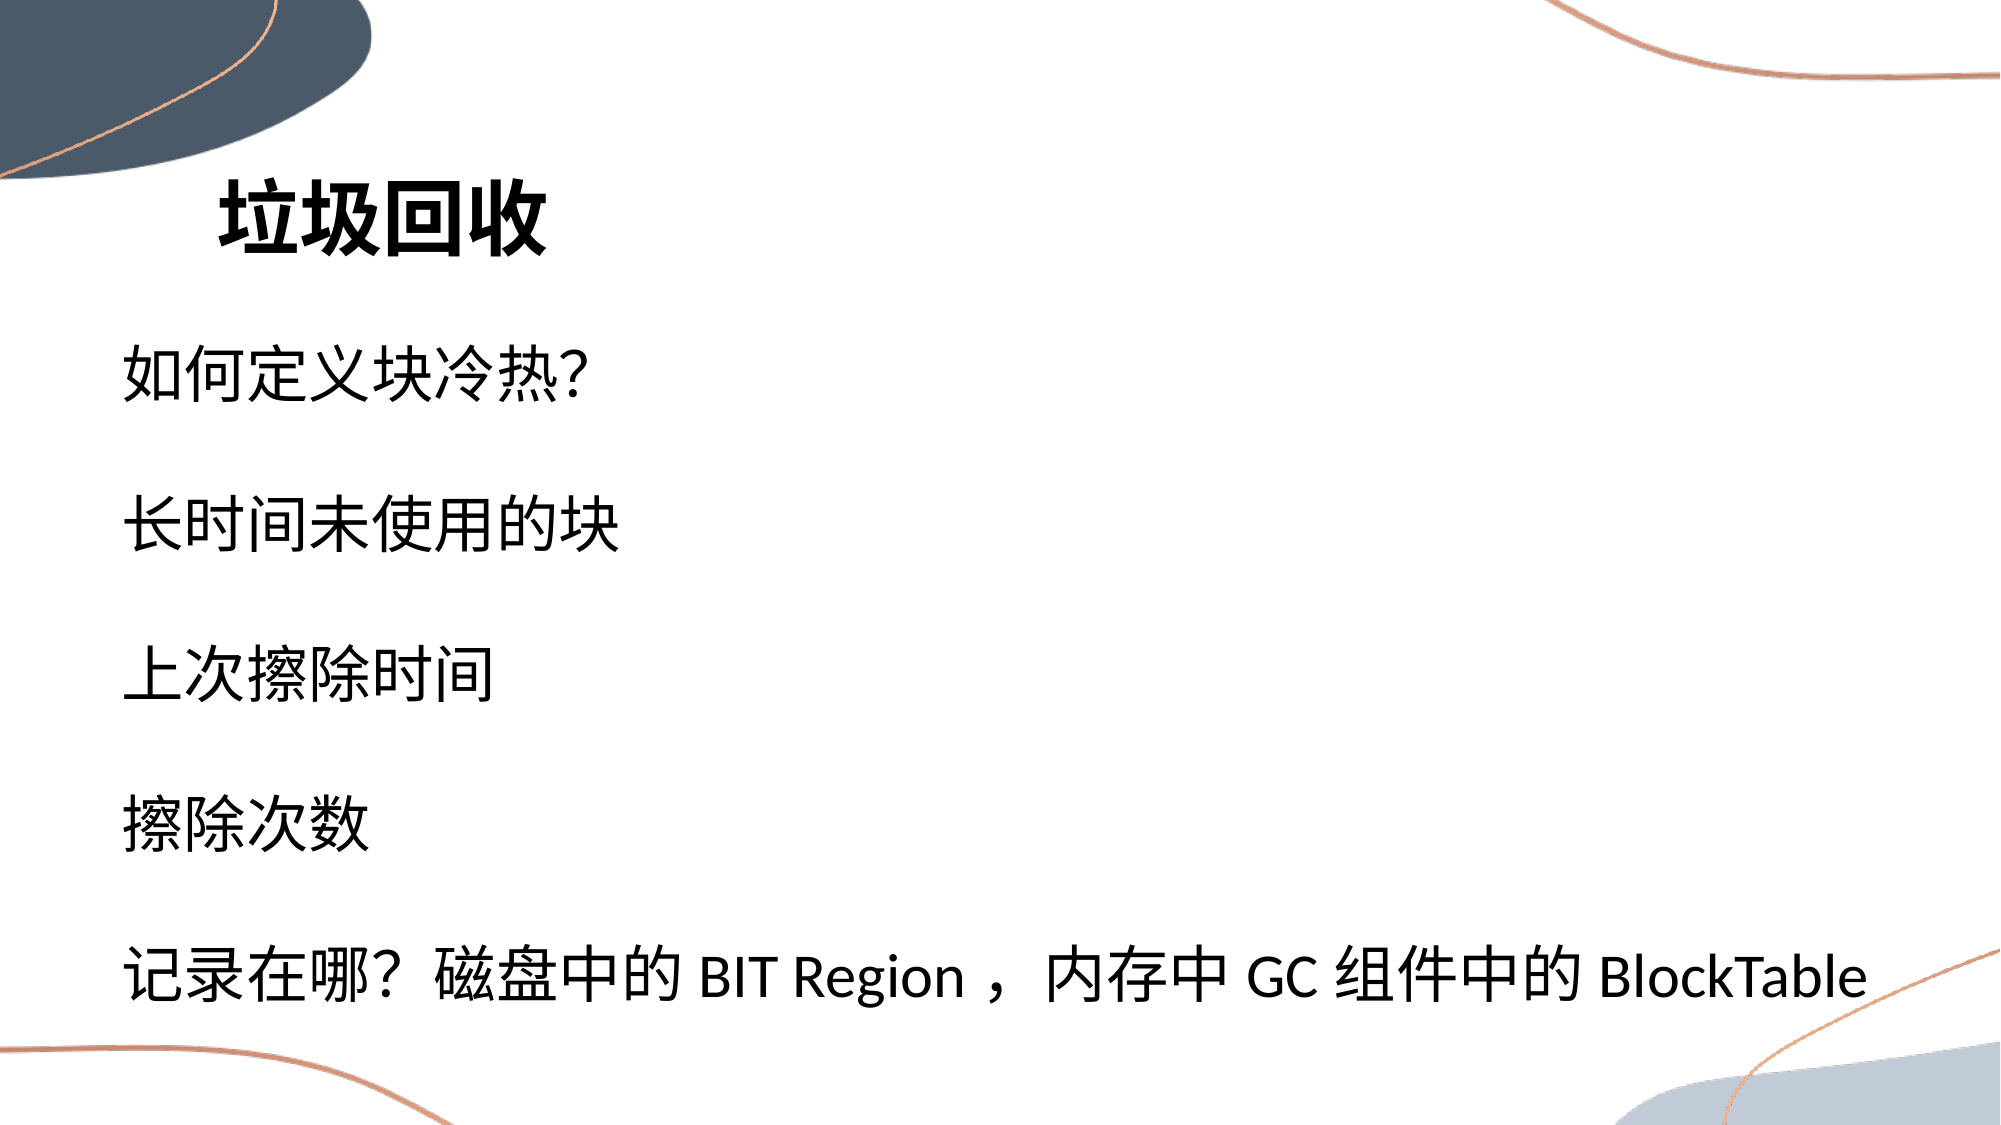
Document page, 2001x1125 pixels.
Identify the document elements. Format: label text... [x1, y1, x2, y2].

picture [0, 1018, 478, 1125]
picture [0, 0, 372, 207]
text_box 如何定义块冷热？ 长时间未使用的块 上次擦除时间 擦除次数 记录在哪？磁盘中的BIT Region，内存中GC组件中的BlockTable [106, 327, 1894, 1017]
text_box 垃圾回收 [201, 158, 1064, 274]
picture [1603, 918, 2001, 1125]
picture [1522, 0, 2001, 107]
